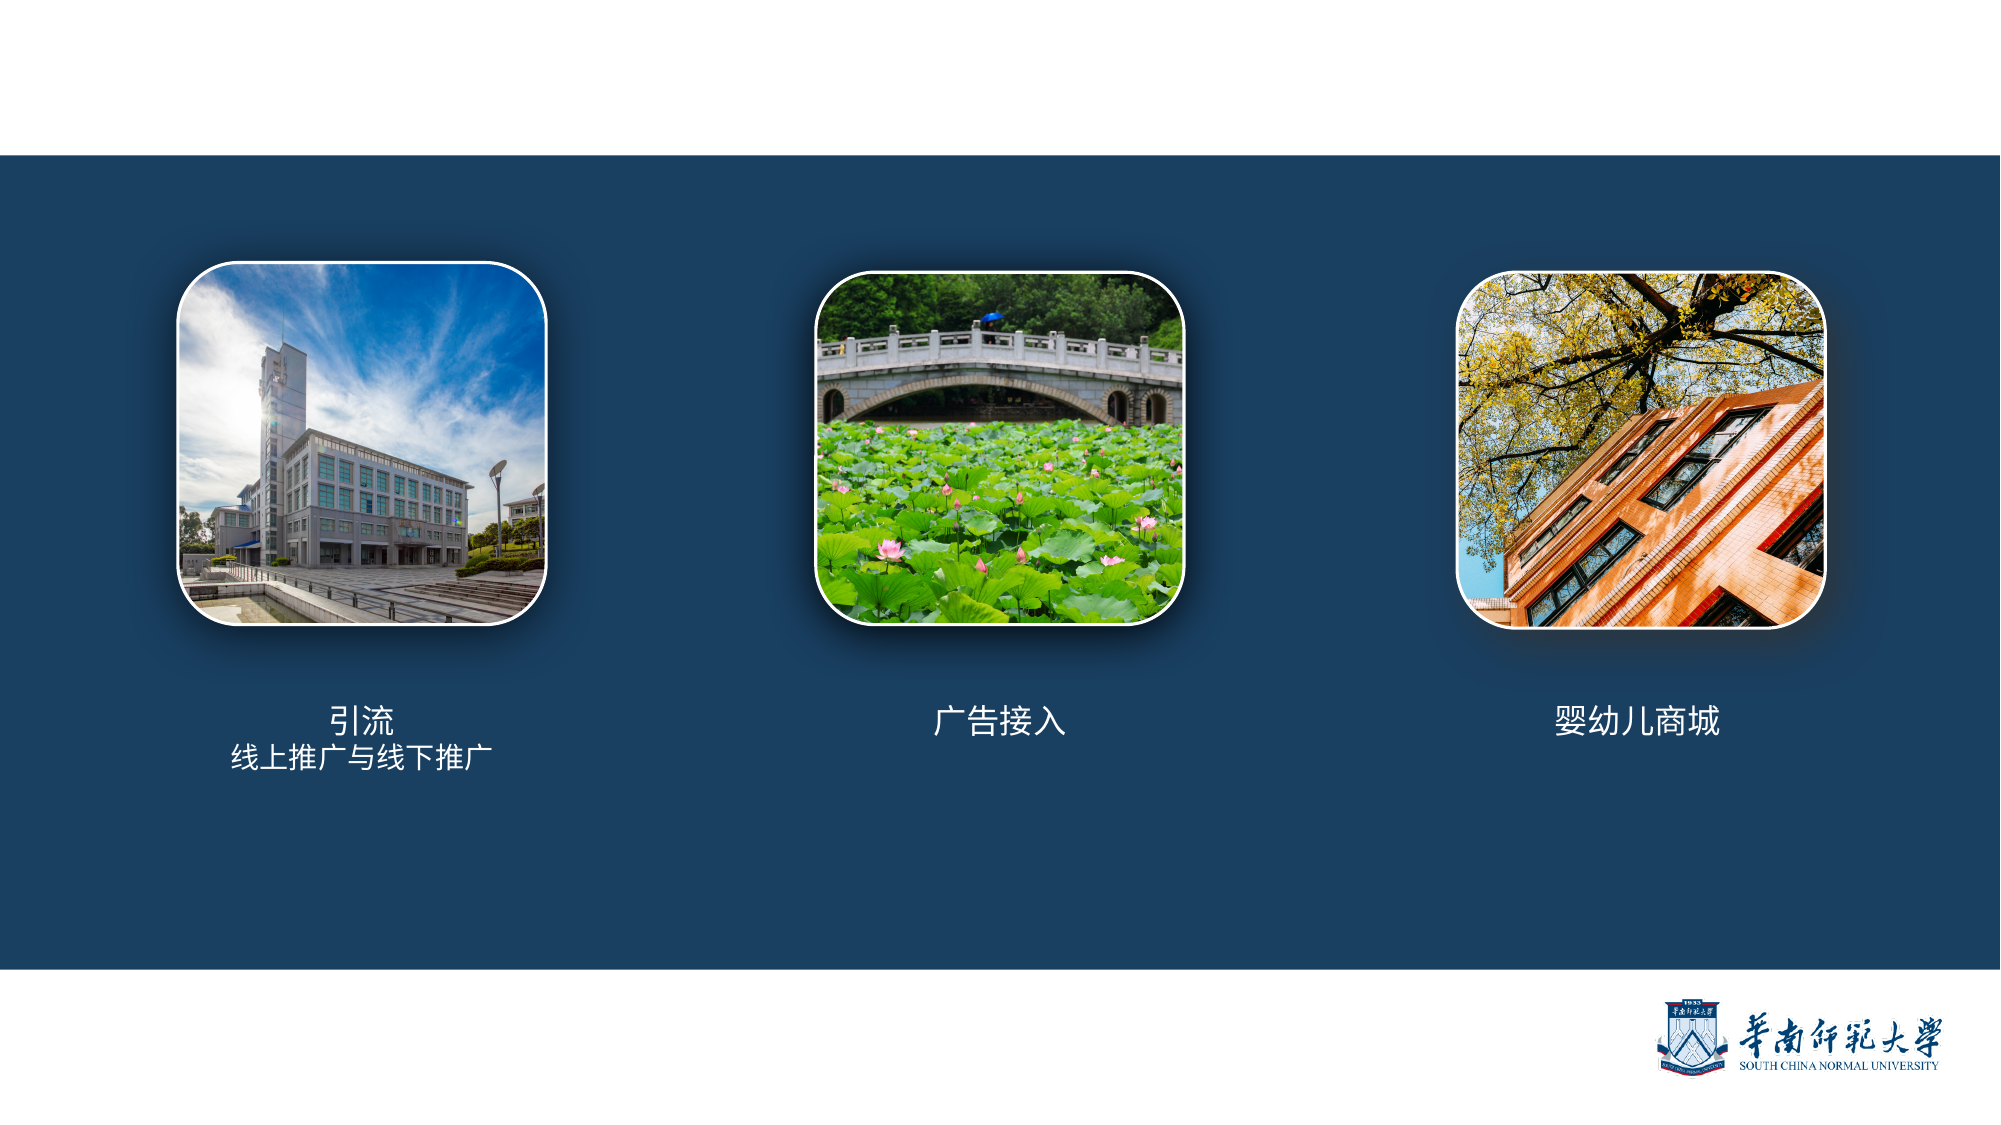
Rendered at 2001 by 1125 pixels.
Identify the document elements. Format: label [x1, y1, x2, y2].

text_box [1426, 693, 1849, 783]
text_box [150, 693, 574, 783]
text_box [0, 154, 2000, 971]
picture [1641, 987, 1961, 1093]
picture [815, 272, 1184, 625]
picture [1457, 272, 1826, 629]
picture [177, 262, 547, 625]
text_box [788, 693, 1212, 783]
